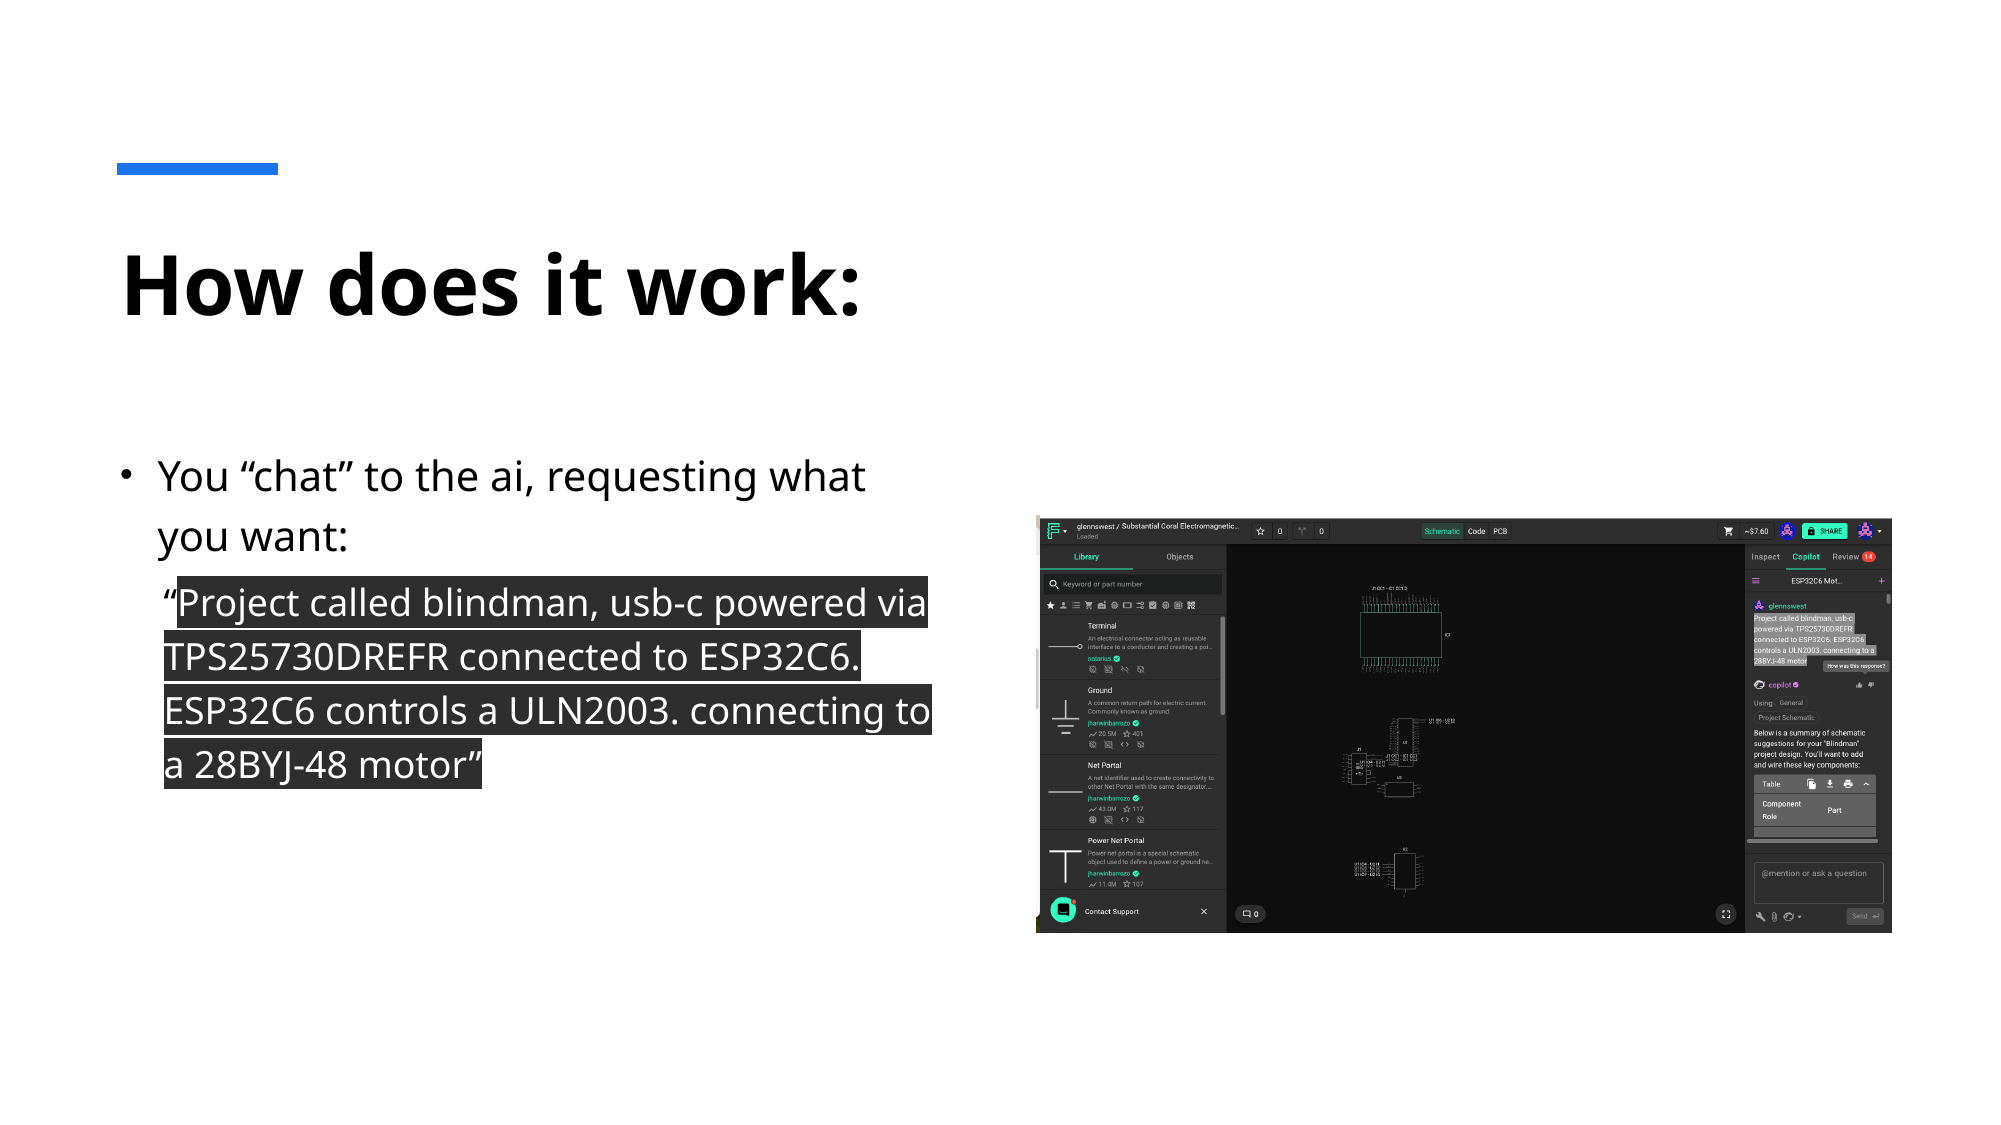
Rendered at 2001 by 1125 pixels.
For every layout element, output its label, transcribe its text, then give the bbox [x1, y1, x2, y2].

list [1036, 515, 1892, 934]
list You “chat” to the ai, requesting what you want: “Project called blindman, usb-c powered via TPS25730DREFR connected to ESP32C6. ESP32C6 controls a ULN2003. connecting to a 28BYJ-48 motor” [105, 431, 960, 1017]
title How does it work: [105, 224, 1892, 405]
